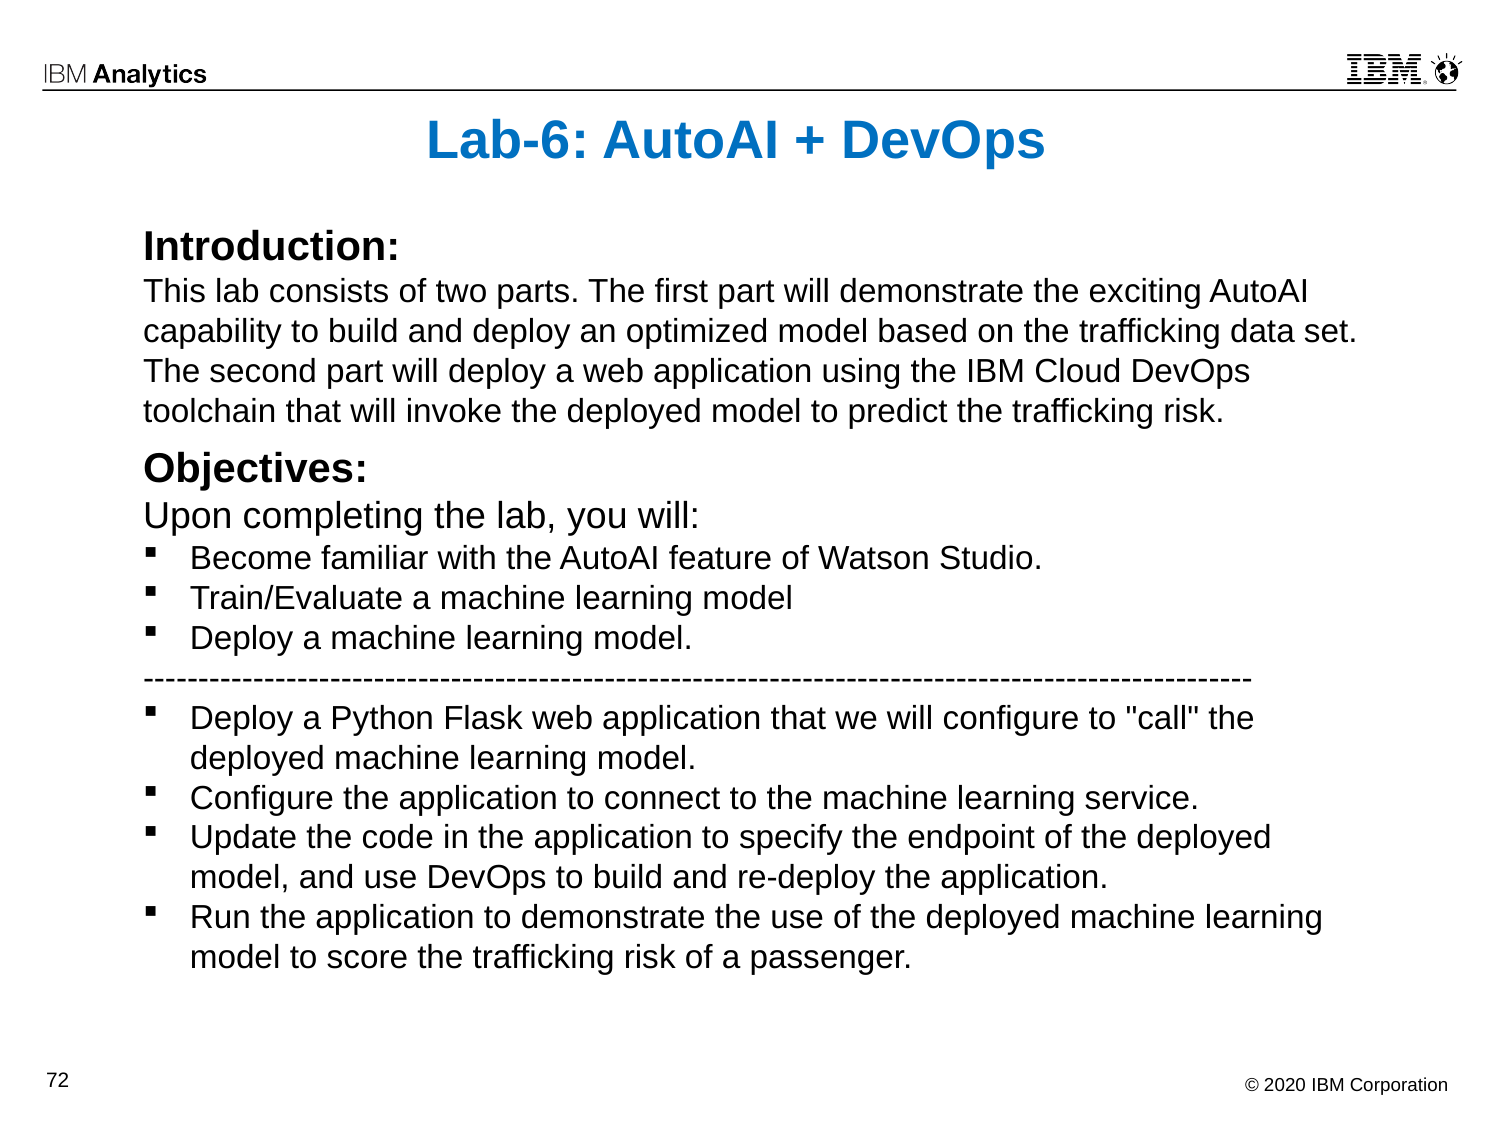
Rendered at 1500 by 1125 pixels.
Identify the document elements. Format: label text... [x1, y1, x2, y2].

text_box Introduction: This lab consists of two parts. The first part will demonstrate the exciting AutoAI capability to build and deploy an optimized model based on the trafficking data set. The second part will deploy a web application using the IBM Cloud DevOps toolchain that will invoke the deployed model to predict the trafficking risk. Objectives: Upon completing the lab, you will: Become familiar with the AutoAI feature of Watson Studio. Train/Evaluate a machine learning model Deploy a machine learning model. ----------------------------------------------------------------------------------------------------- Deploy a Python Flask web application that we will configure to "call" the deployed machine learning model. Configure the application to connect to the machine learning service. Update the code in the application to specify the endpoint of the deployed model, and use DevOps to build and re-deploy the application. Run the application to demonstrate the use of the deployed machine learning model to score the trafficking risk of a passenger. [128, 211, 1384, 1028]
picture [1336, 42, 1471, 94]
title Lab-6: AutoAI + DevOps [43, 97, 1446, 180]
picture [26, 46, 225, 102]
